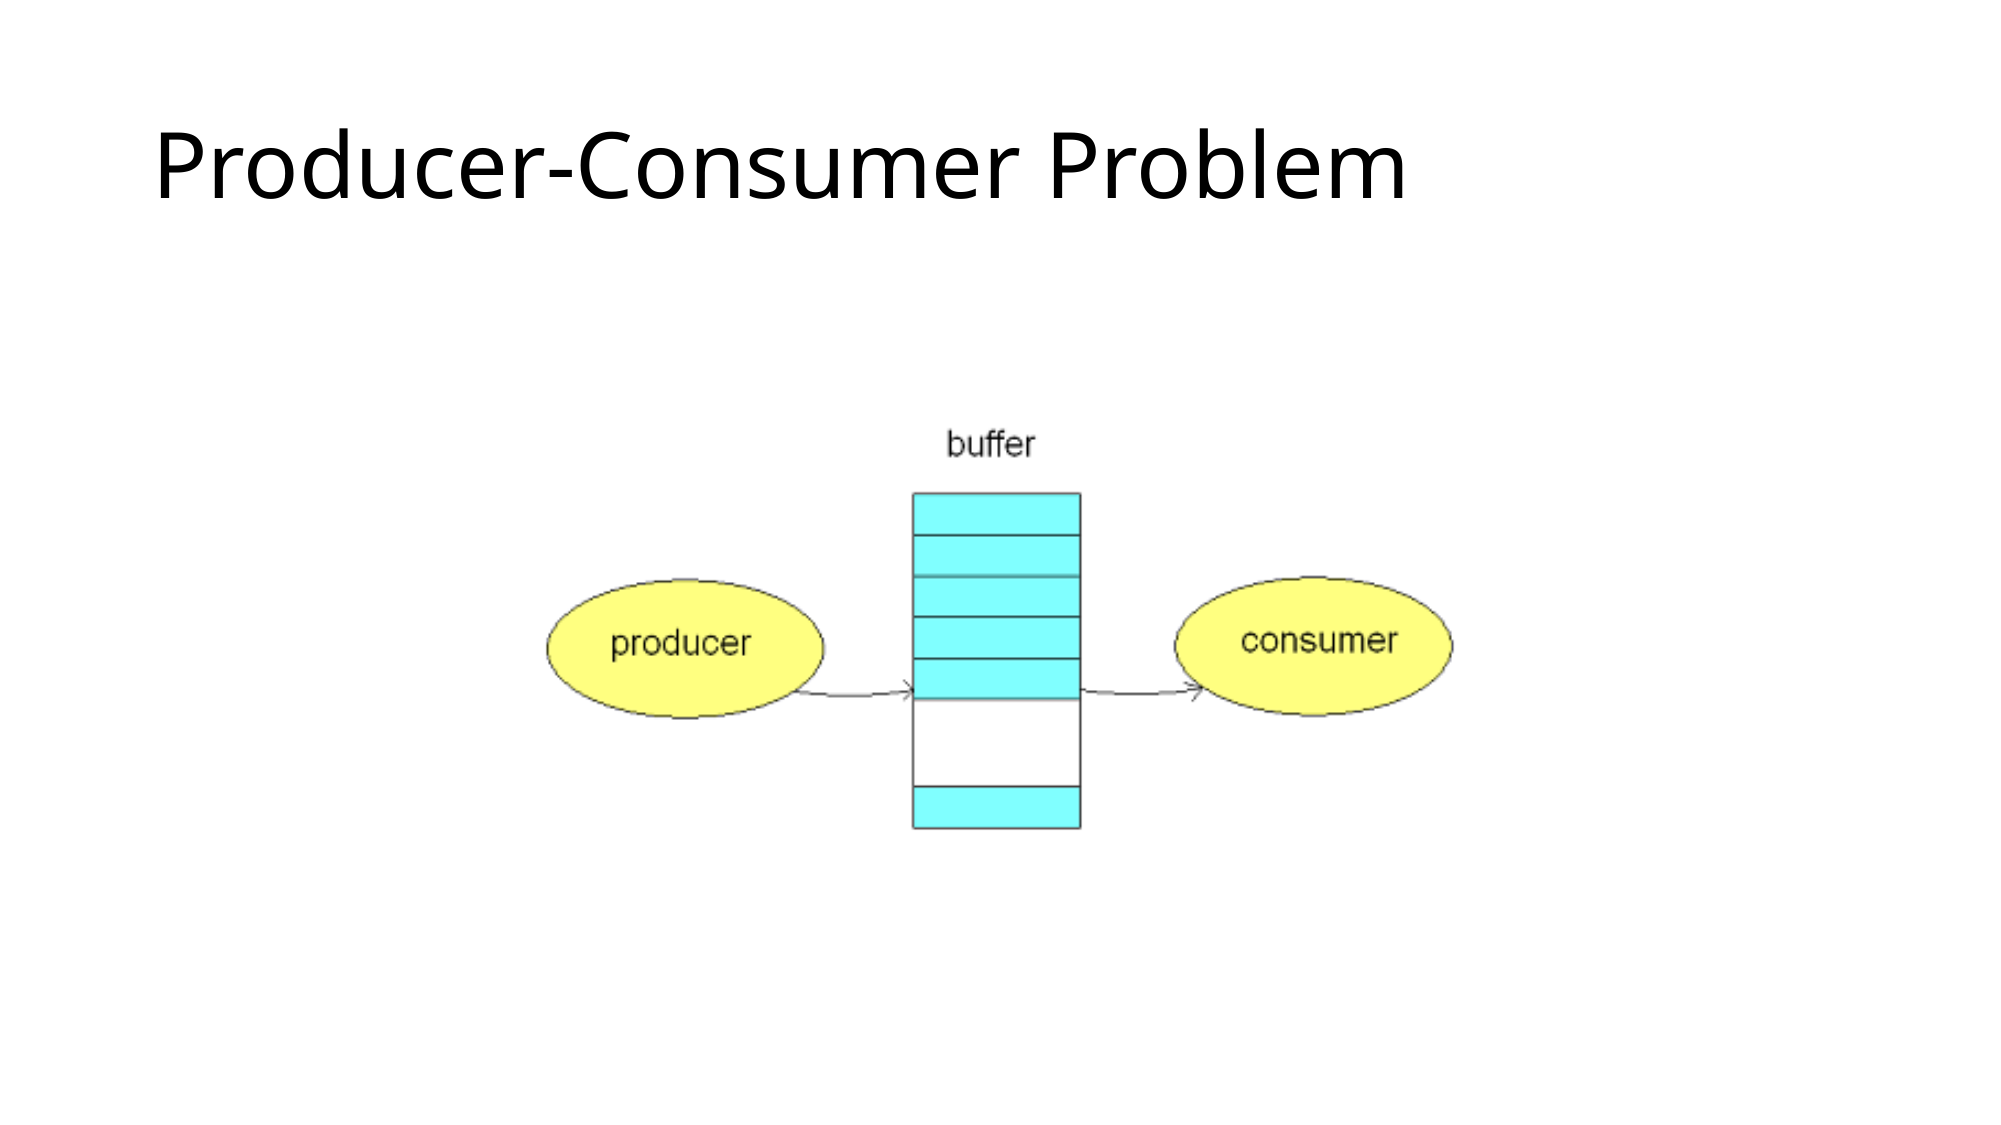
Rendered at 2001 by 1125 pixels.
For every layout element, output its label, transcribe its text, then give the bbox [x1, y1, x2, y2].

picture [448, 343, 1551, 894]
title Producer-Consumer Problem [137, 59, 1863, 278]
